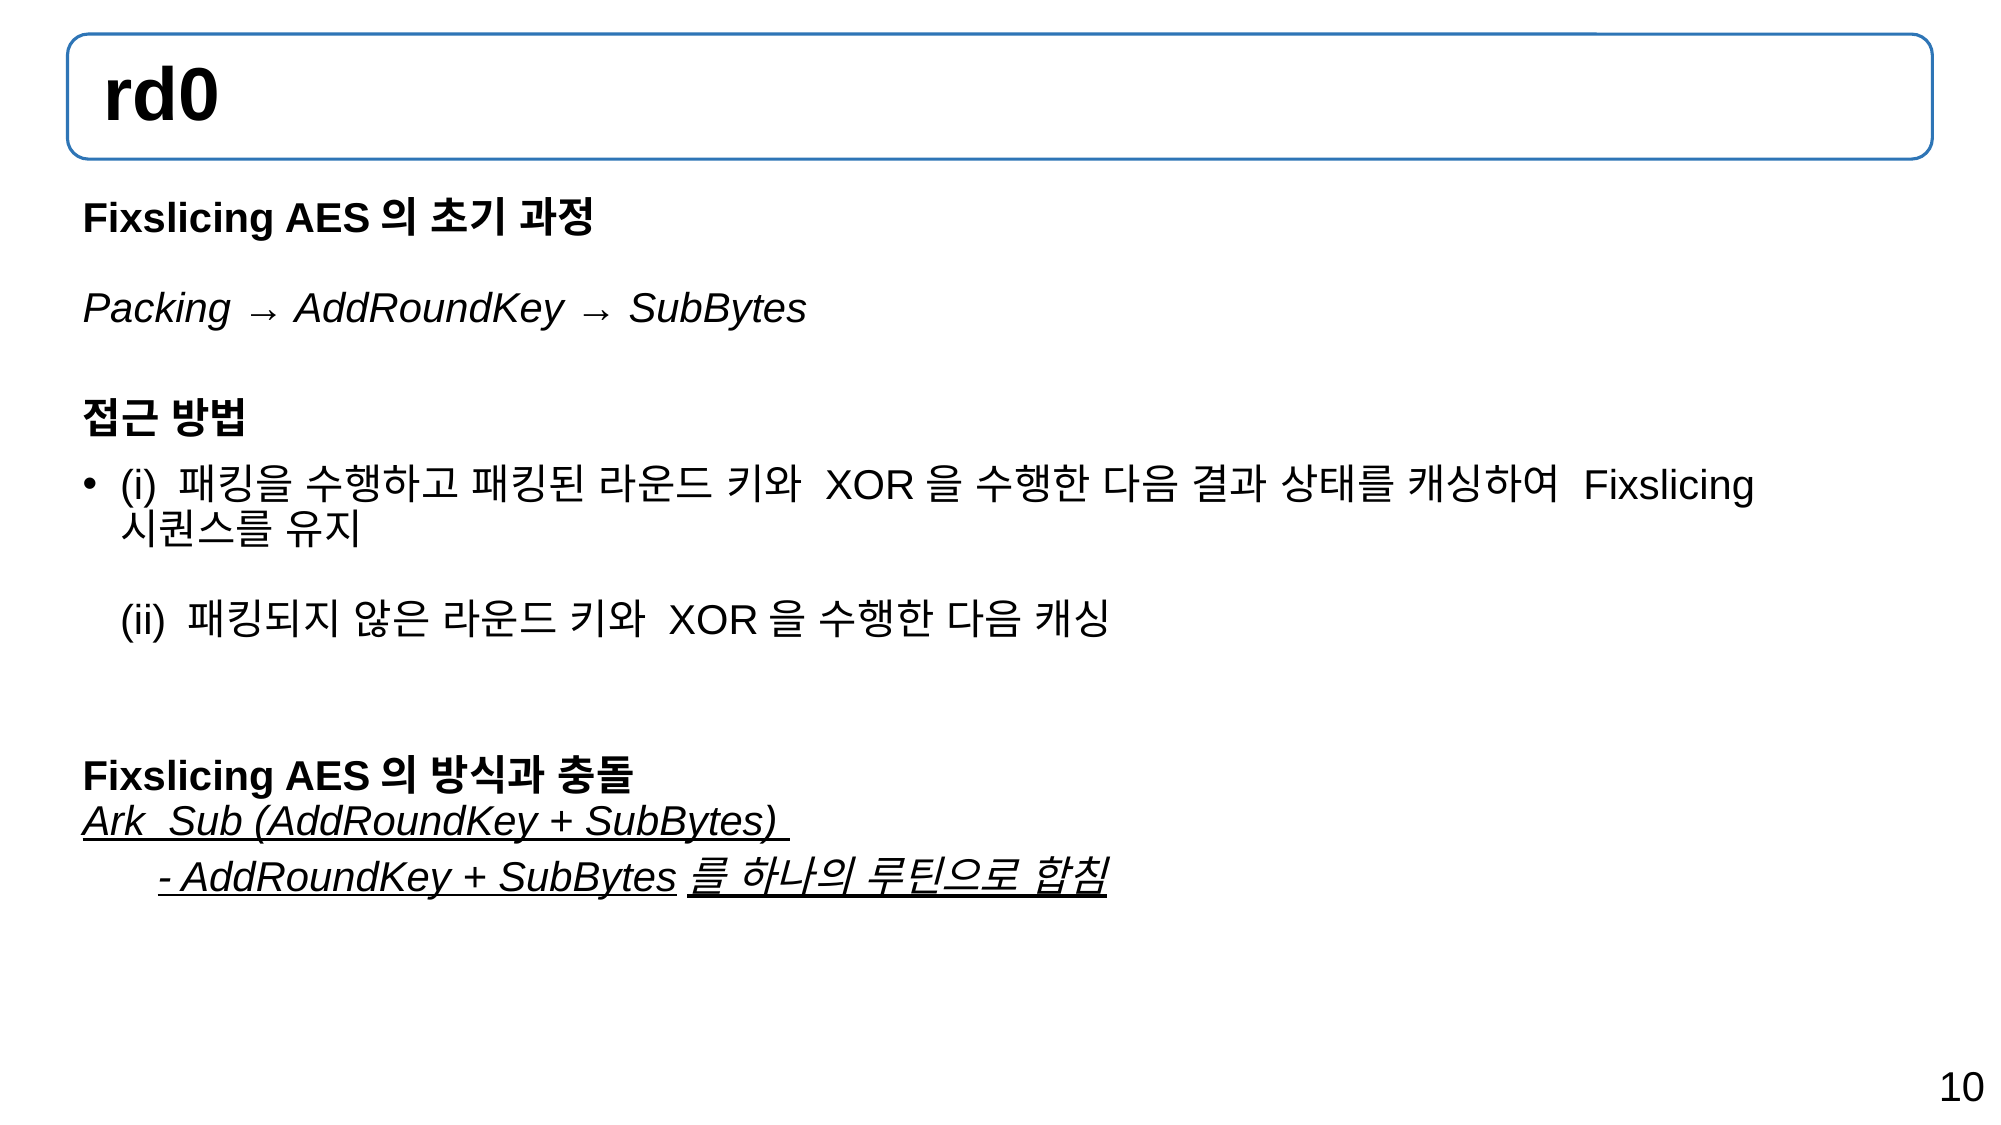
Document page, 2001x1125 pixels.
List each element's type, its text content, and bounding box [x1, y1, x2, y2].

title rd0 [67, 34, 1933, 160]
list Fixslicing AES의 초기 과정 Packing → AddRoundKey → SubBytes 접근 방법 (i) 패킹을 수행하고 패킹된 라운드 키와 XOR을 수행한 다음 결과 상태를 캐싱하여 Fixslicing 시퀀스를 유지 (ii) 패킹되지 않은 라운드 키와 XOR을 수행한 다음 캐싱 Fixslicing AES의 방식과 충돌 Ark_Sub (AddRoundKey + SubBytes) - AddRoundKey + SubBytes를 하나의 루틴으로 합침 [67, 189, 1933, 1109]
